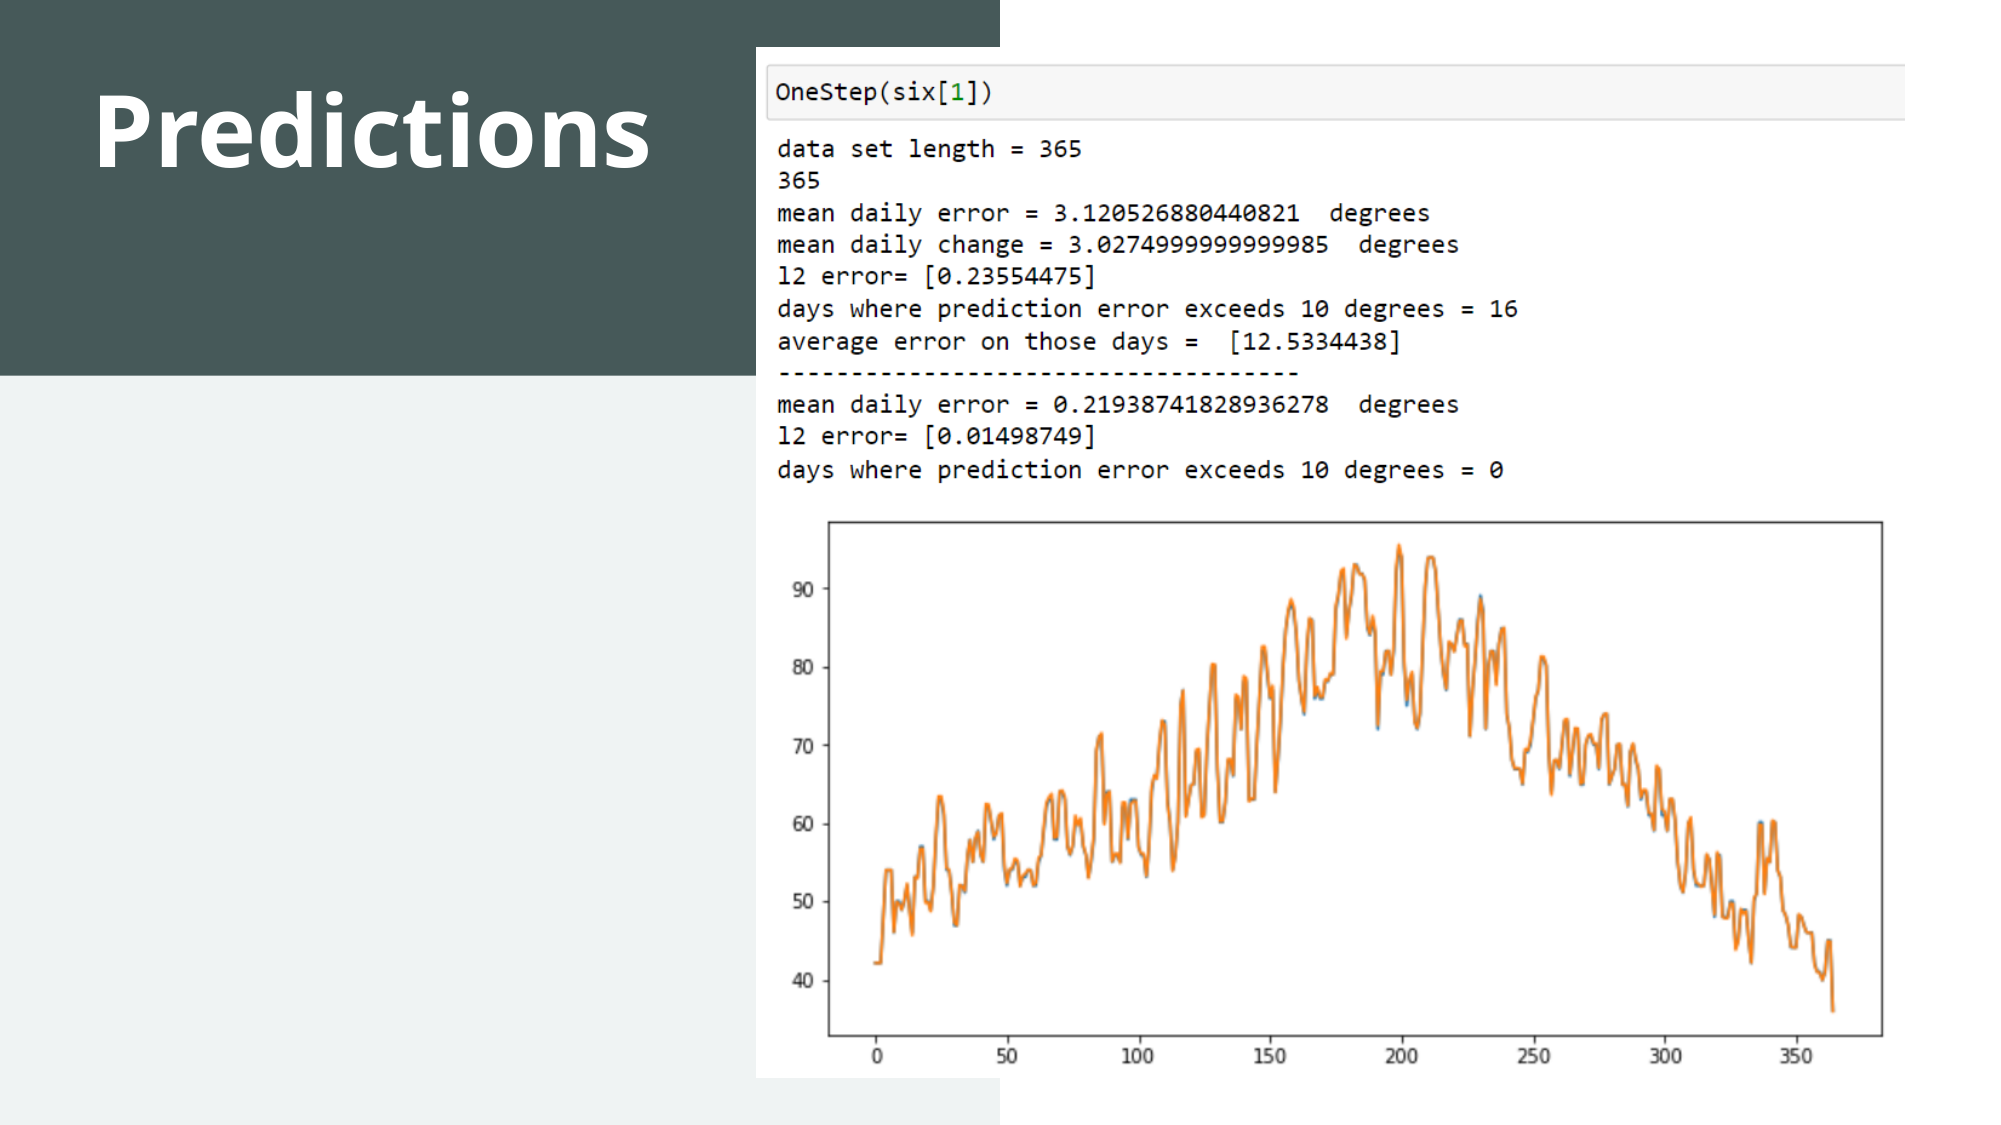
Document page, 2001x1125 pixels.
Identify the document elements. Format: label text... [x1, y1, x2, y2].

picture [756, 47, 1905, 1078]
title Predictions [76, 52, 756, 316]
